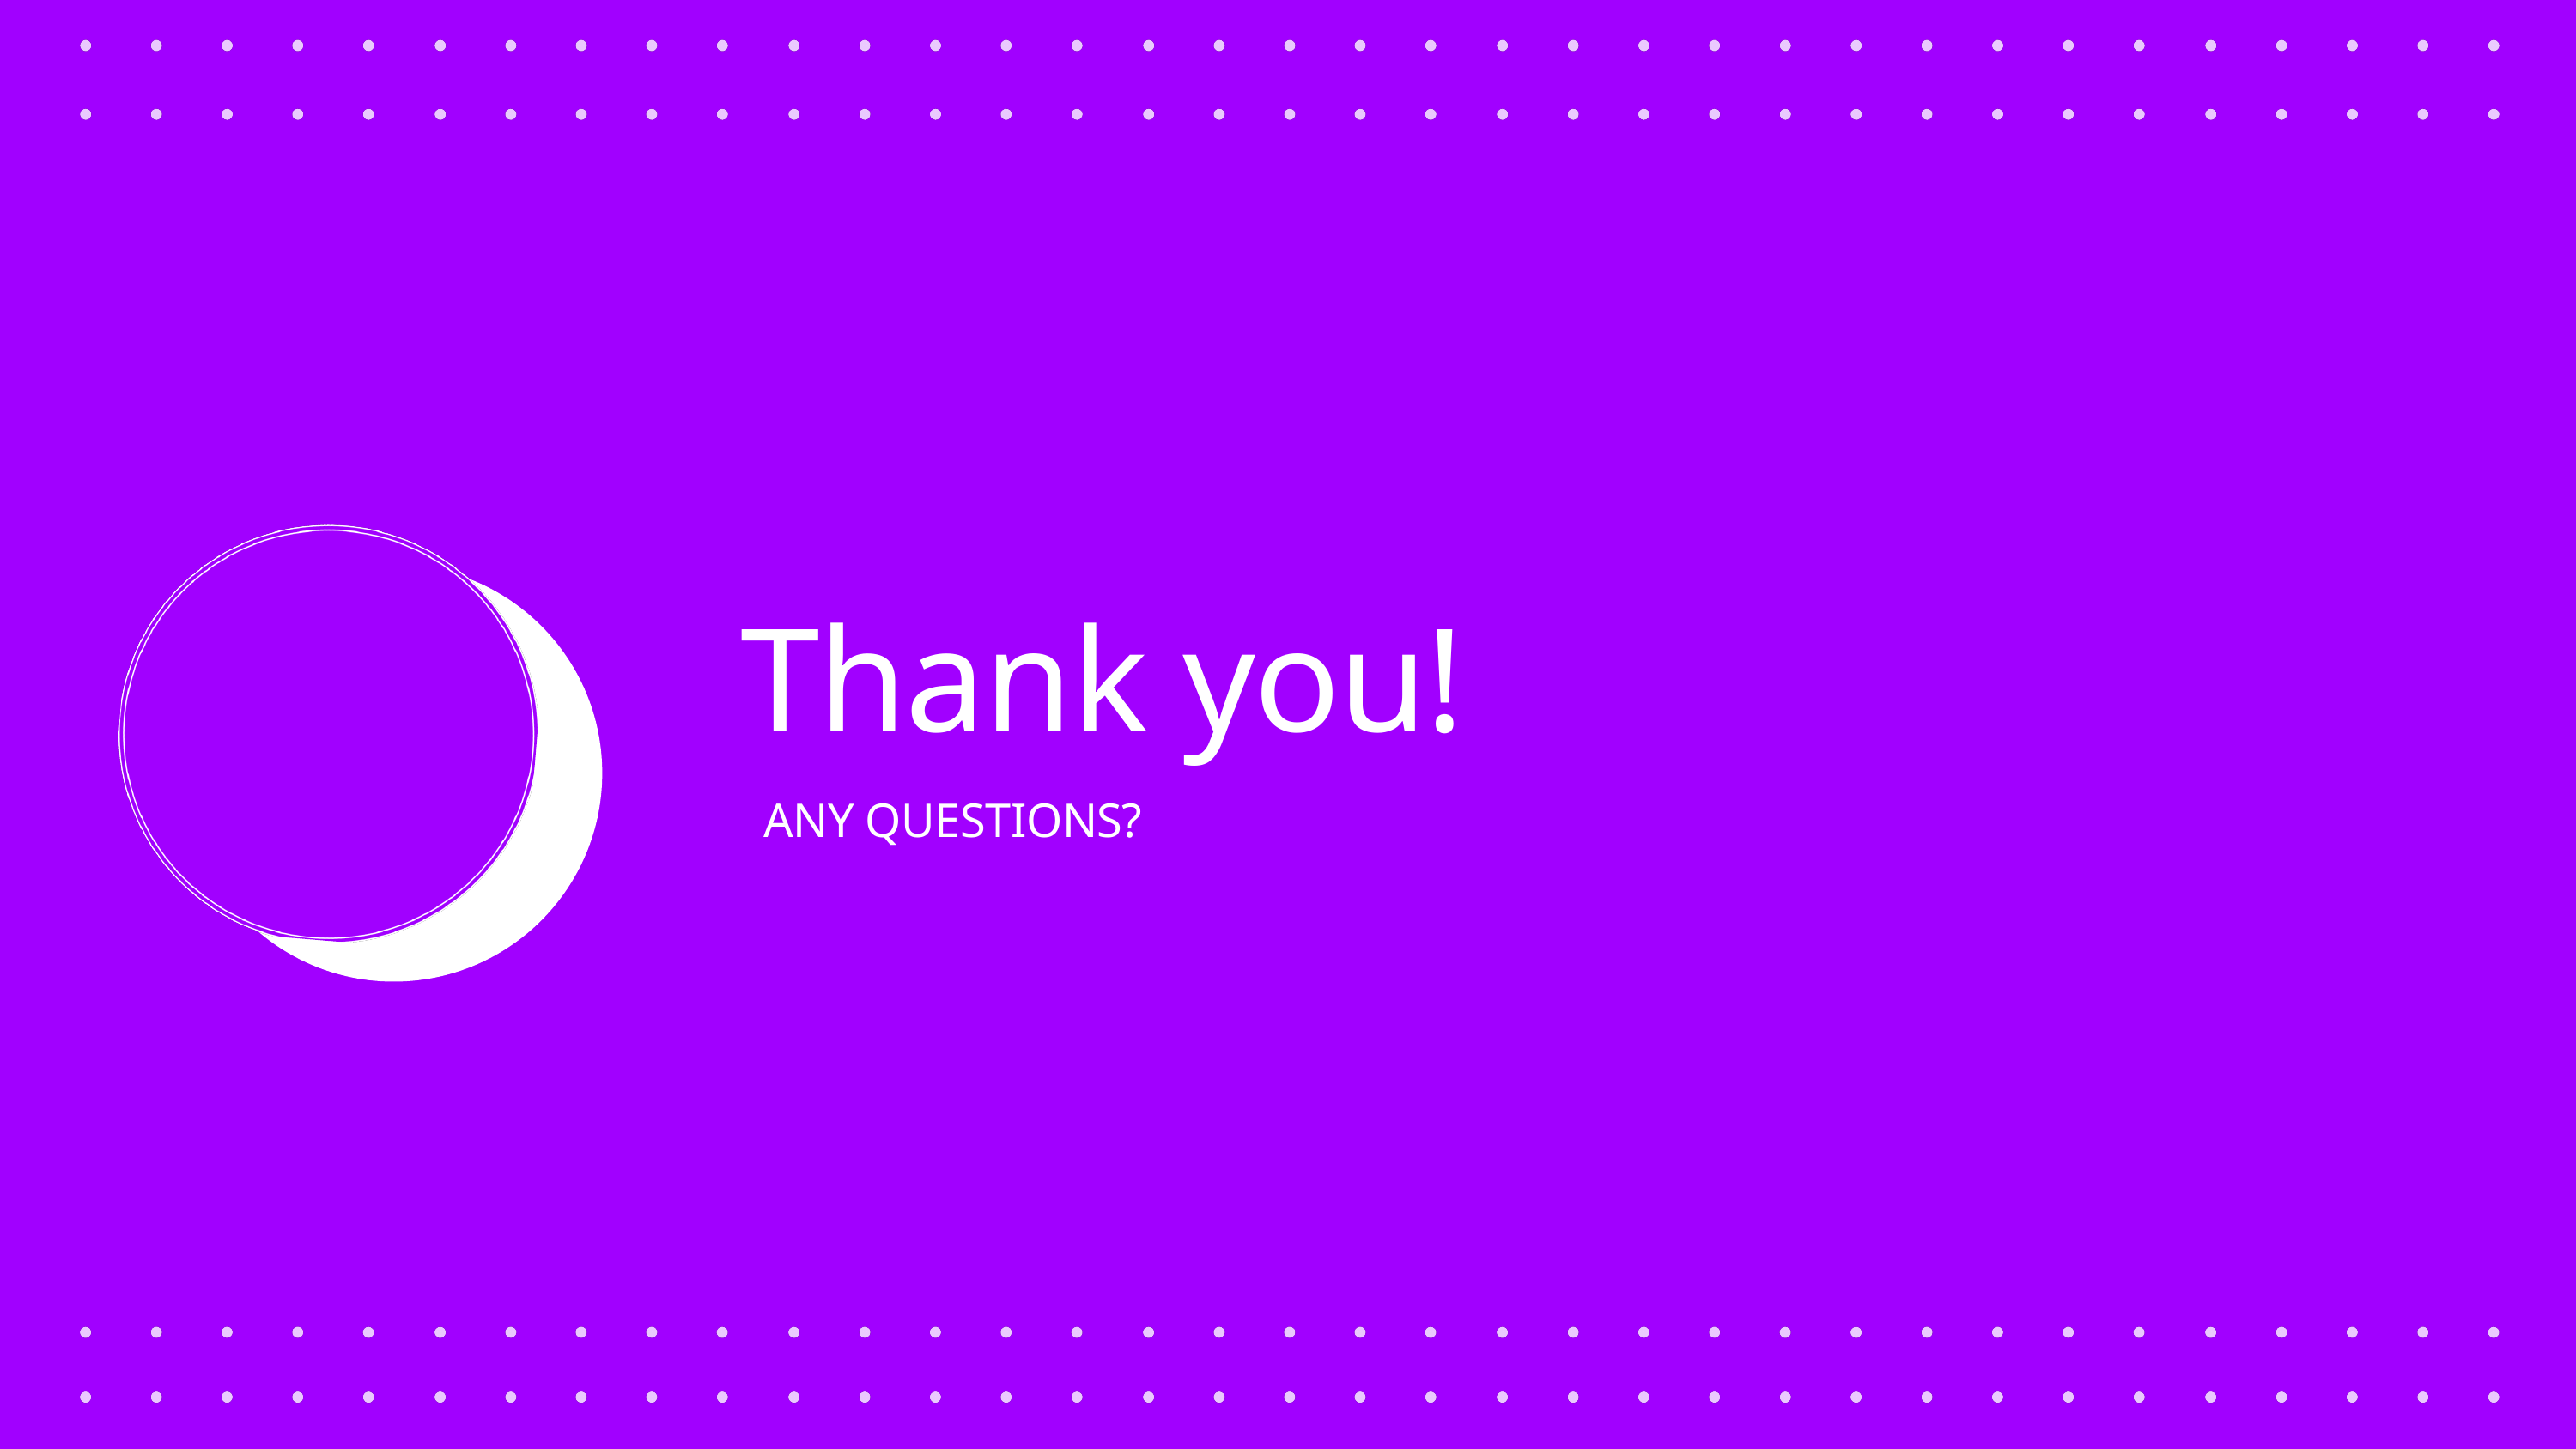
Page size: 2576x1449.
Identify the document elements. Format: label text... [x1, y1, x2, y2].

text_box Thank you! [657, 588, 1465, 761]
text_box ANY QUESTIONS? [763, 781, 1571, 847]
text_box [102, 506, 603, 982]
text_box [72, 1322, 2504, 1449]
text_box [72, 0, 2504, 124]
